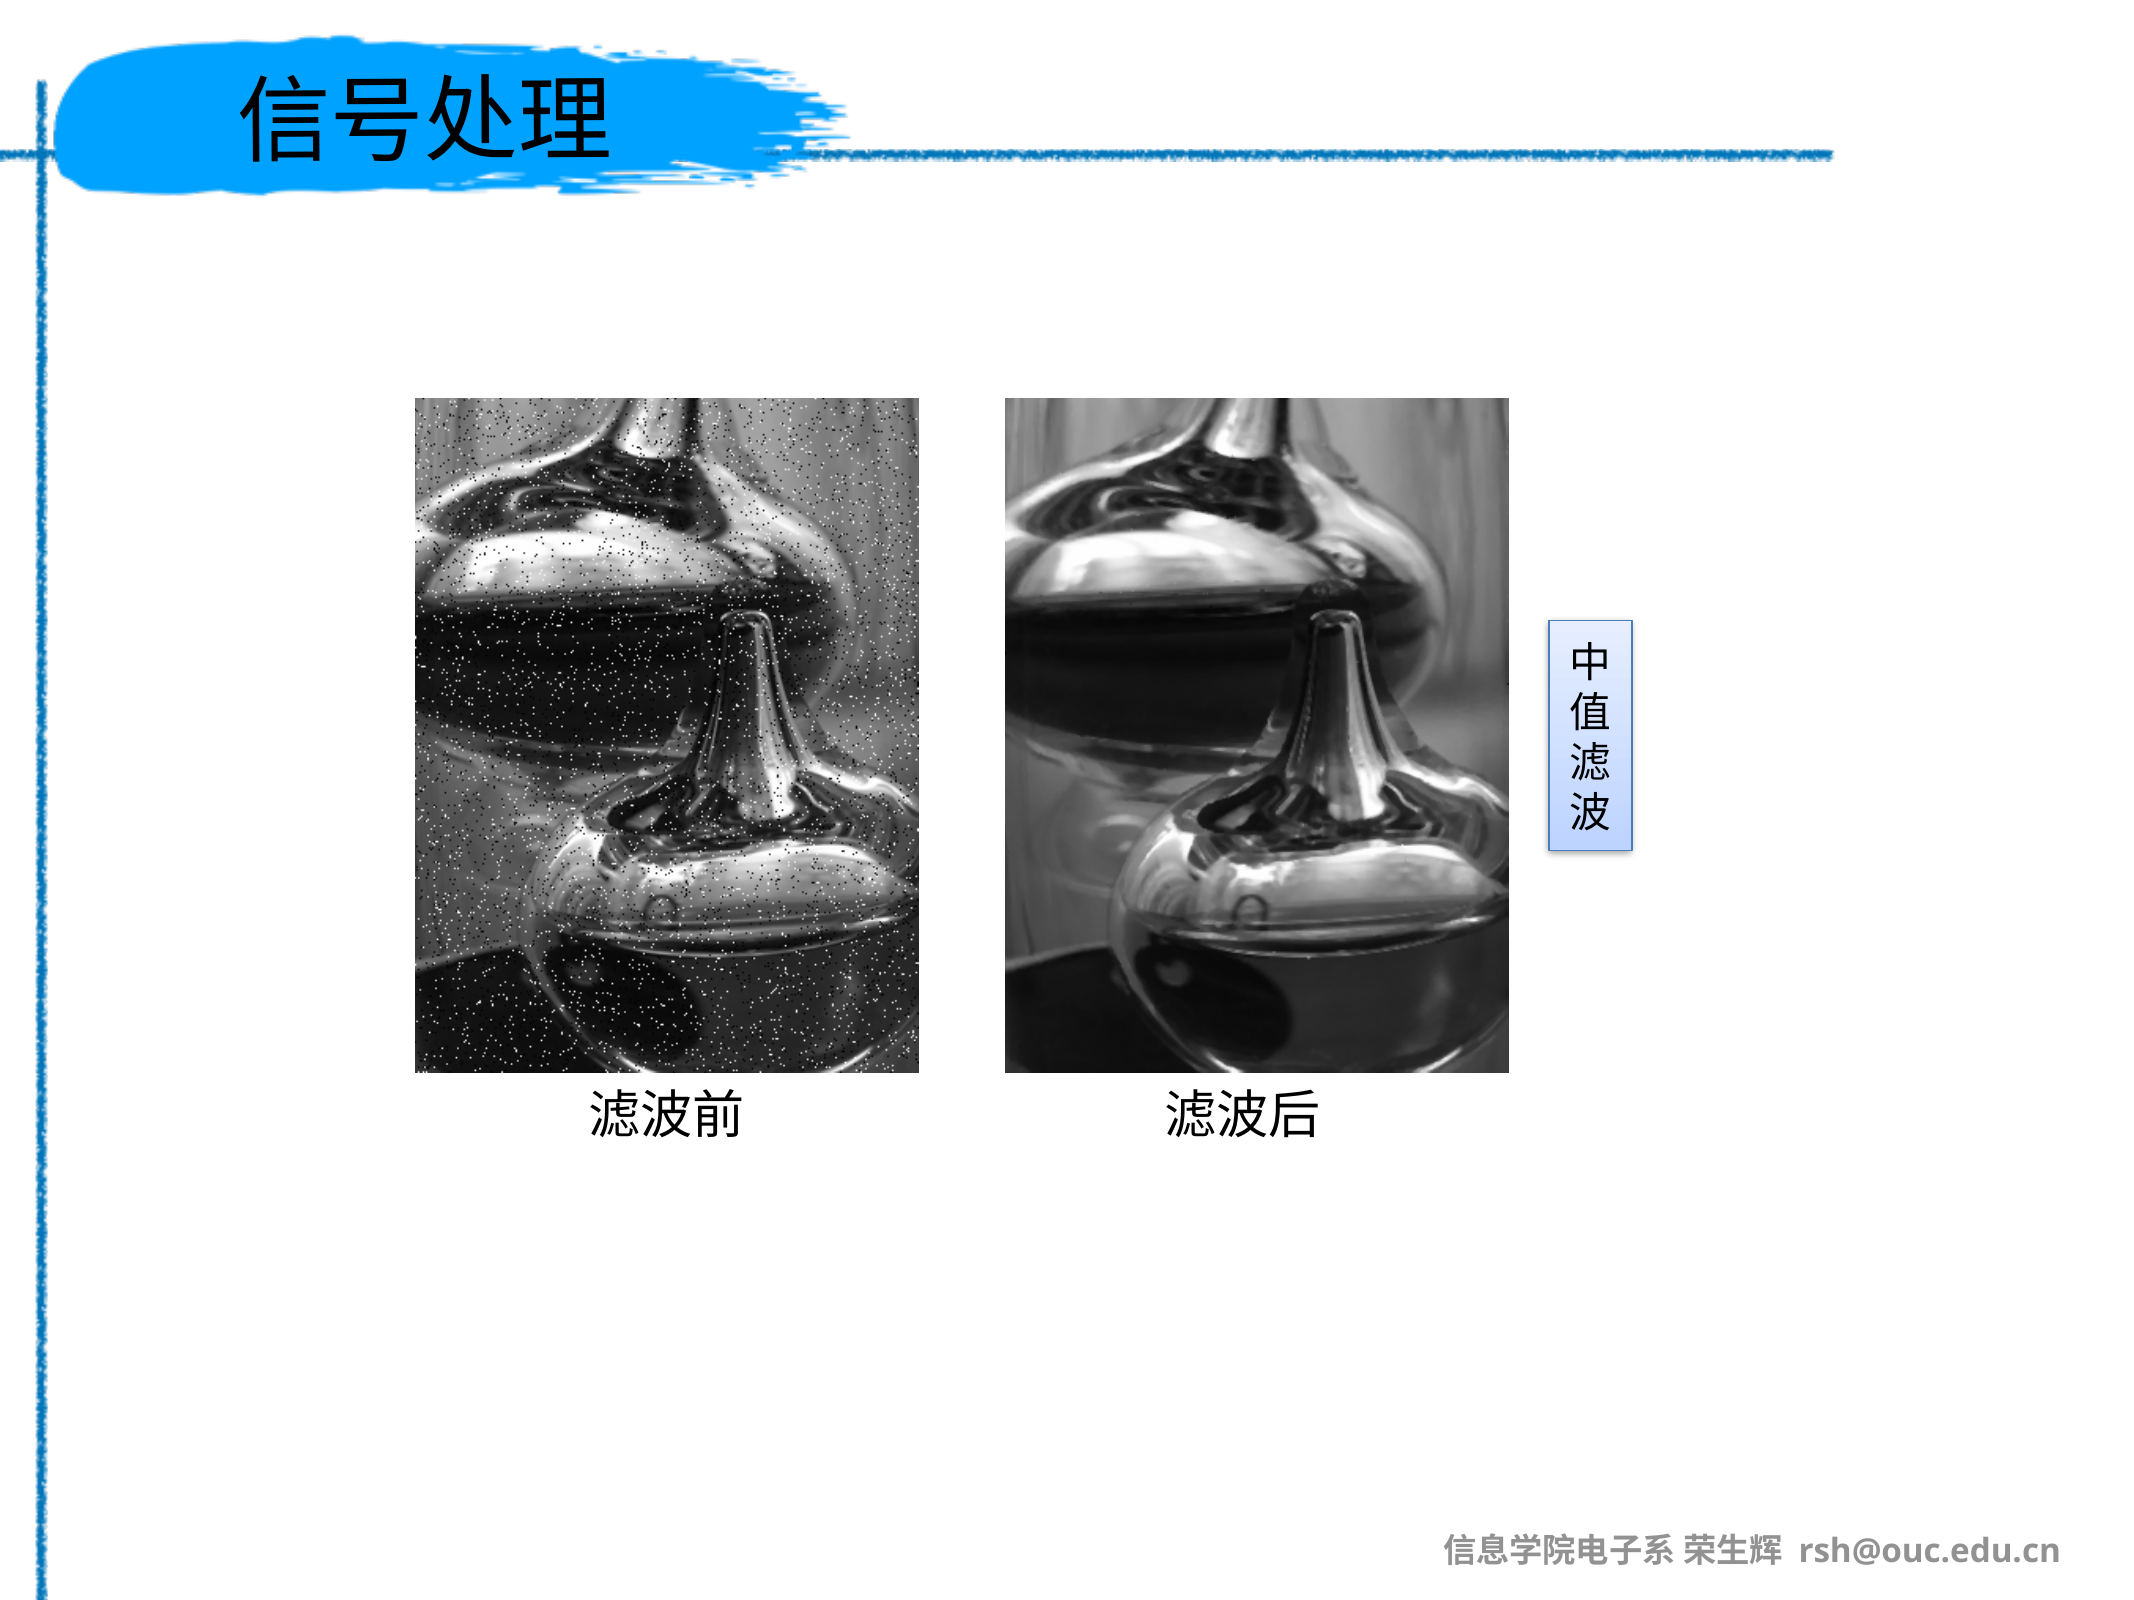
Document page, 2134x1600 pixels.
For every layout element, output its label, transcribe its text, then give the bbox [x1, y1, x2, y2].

text_box 滤波后 [1156, 1073, 1330, 1152]
picture [414, 398, 919, 1073]
picture [790, 32, 1841, 200]
picture [0, 32, 59, 1600]
text_box 滤波前 [580, 1073, 754, 1152]
title 信号处理 [58, 22, 791, 210]
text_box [1005, 398, 1633, 1073]
